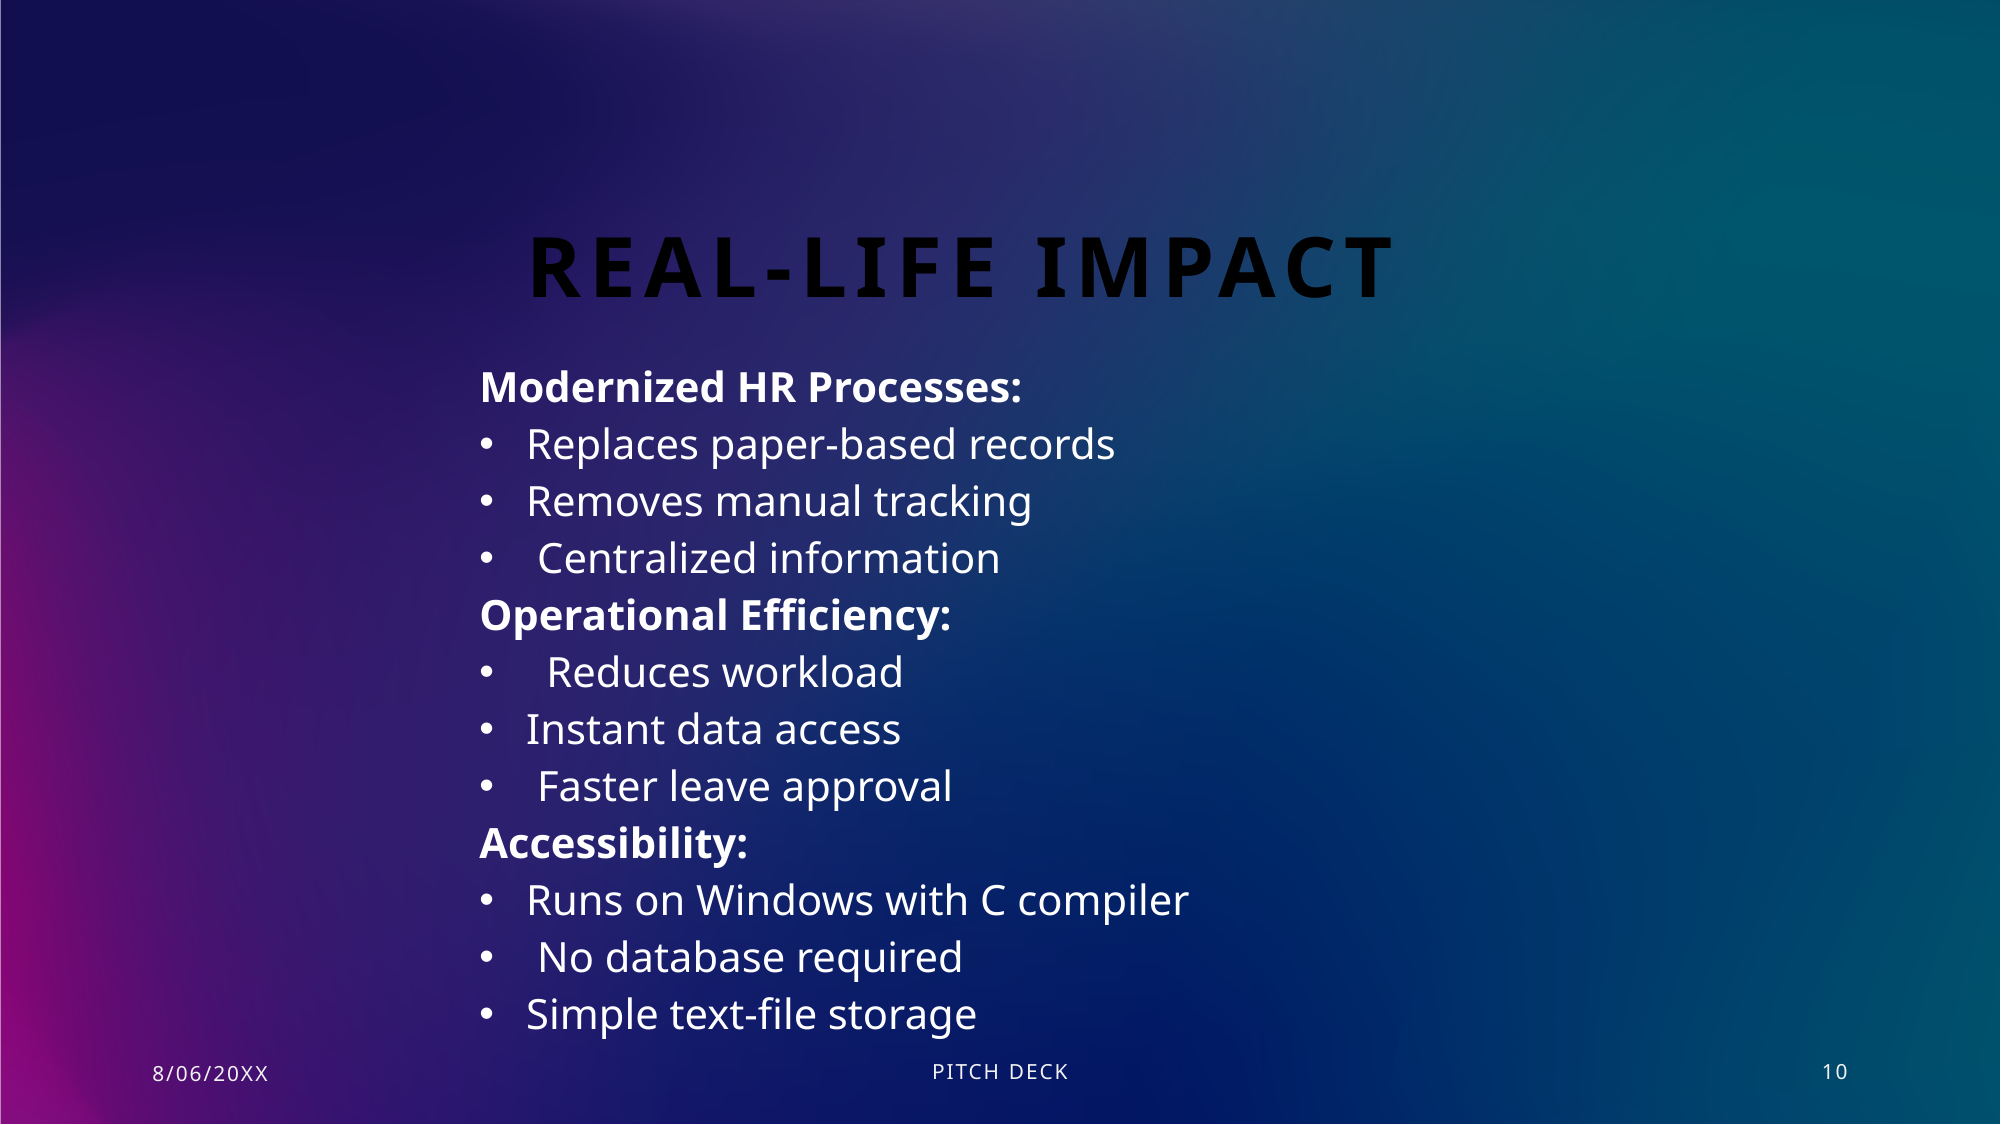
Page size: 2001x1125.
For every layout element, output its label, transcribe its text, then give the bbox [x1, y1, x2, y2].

footer PITCH DECK [662, 1042, 1338, 1103]
slide_number 10 [1412, 1042, 1863, 1103]
title REAL-LIFE IMPACT [362, 199, 1558, 304]
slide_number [137, 1042, 588, 1103]
list Modernized HR Processes: Replaces paper-based records Removes manual tracking Centralized information Operational Efficiency: Reduces workload Instant data access Faster leave approval Accessibility: Runs on Windows with C compiler No database required Simple text-file storage [464, 346, 1783, 866]
picture [0, 0, 1913, 1125]
